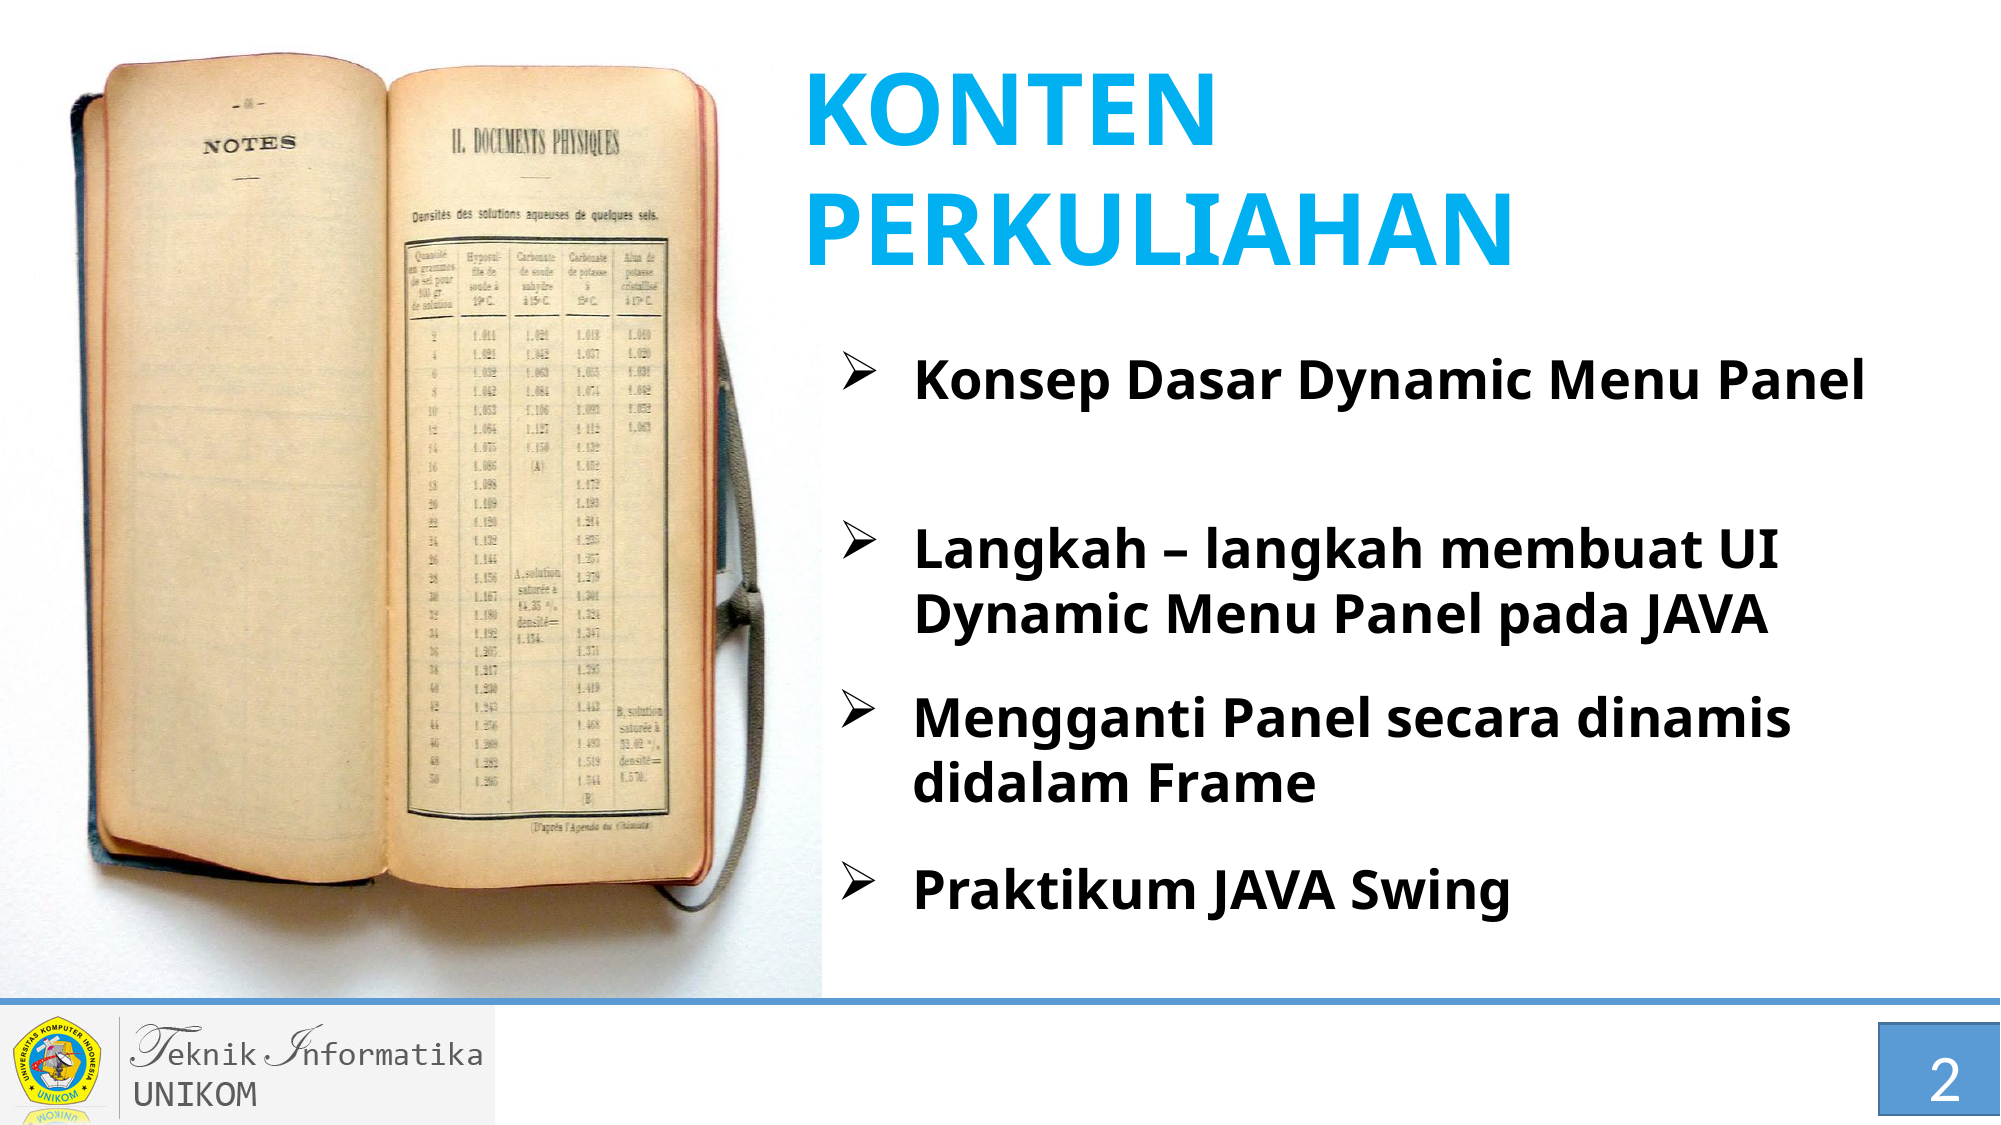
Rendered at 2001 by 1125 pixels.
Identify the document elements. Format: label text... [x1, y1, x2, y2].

text_box 2 [1913, 1027, 1969, 1122]
picture [0, 23, 822, 998]
text_box Konsep Dasar Dynamic Menu Panel [823, 330, 1969, 499]
text_box [1878, 1022, 2000, 1116]
picture [0, 1005, 495, 1125]
text_box Mengganti Panel secara dinamis didalam Frame [822, 668, 1969, 790]
text_box Praktikum JAVA Swing [822, 840, 1969, 962]
text_box KONTEN PERKULIAHAN [822, 30, 1879, 321]
text_box Langkah – langkah membuat UI Dynamic Menu Panel pada JAVA [823, 498, 1972, 647]
